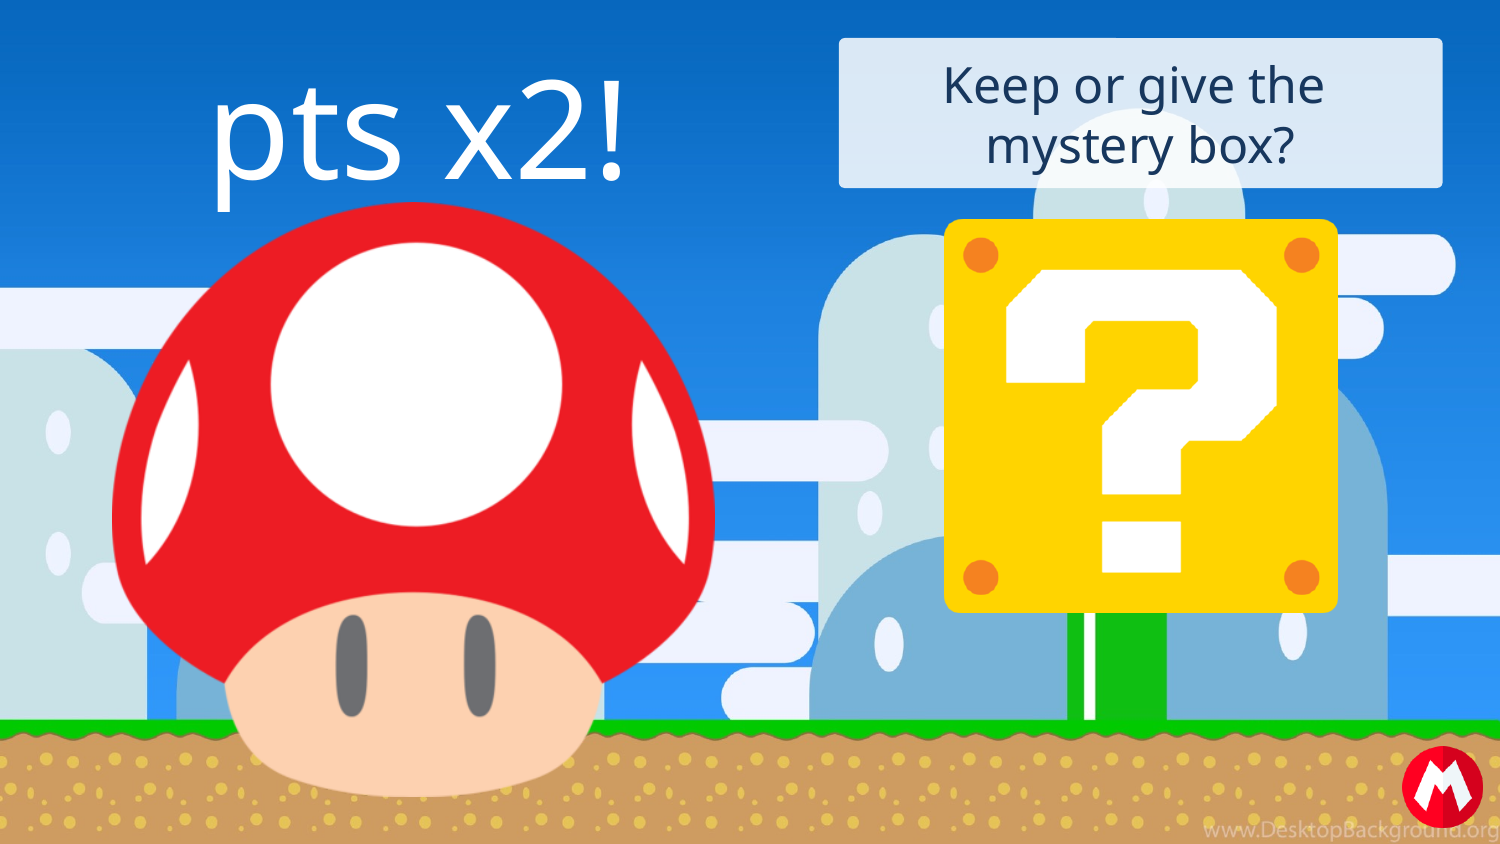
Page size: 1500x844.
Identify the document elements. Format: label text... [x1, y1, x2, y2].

picture [0, 0, 1500, 844]
text_box pts x2! [37, 34, 800, 215]
text_box Keep or give the mystery box? [836, 35, 1445, 191]
